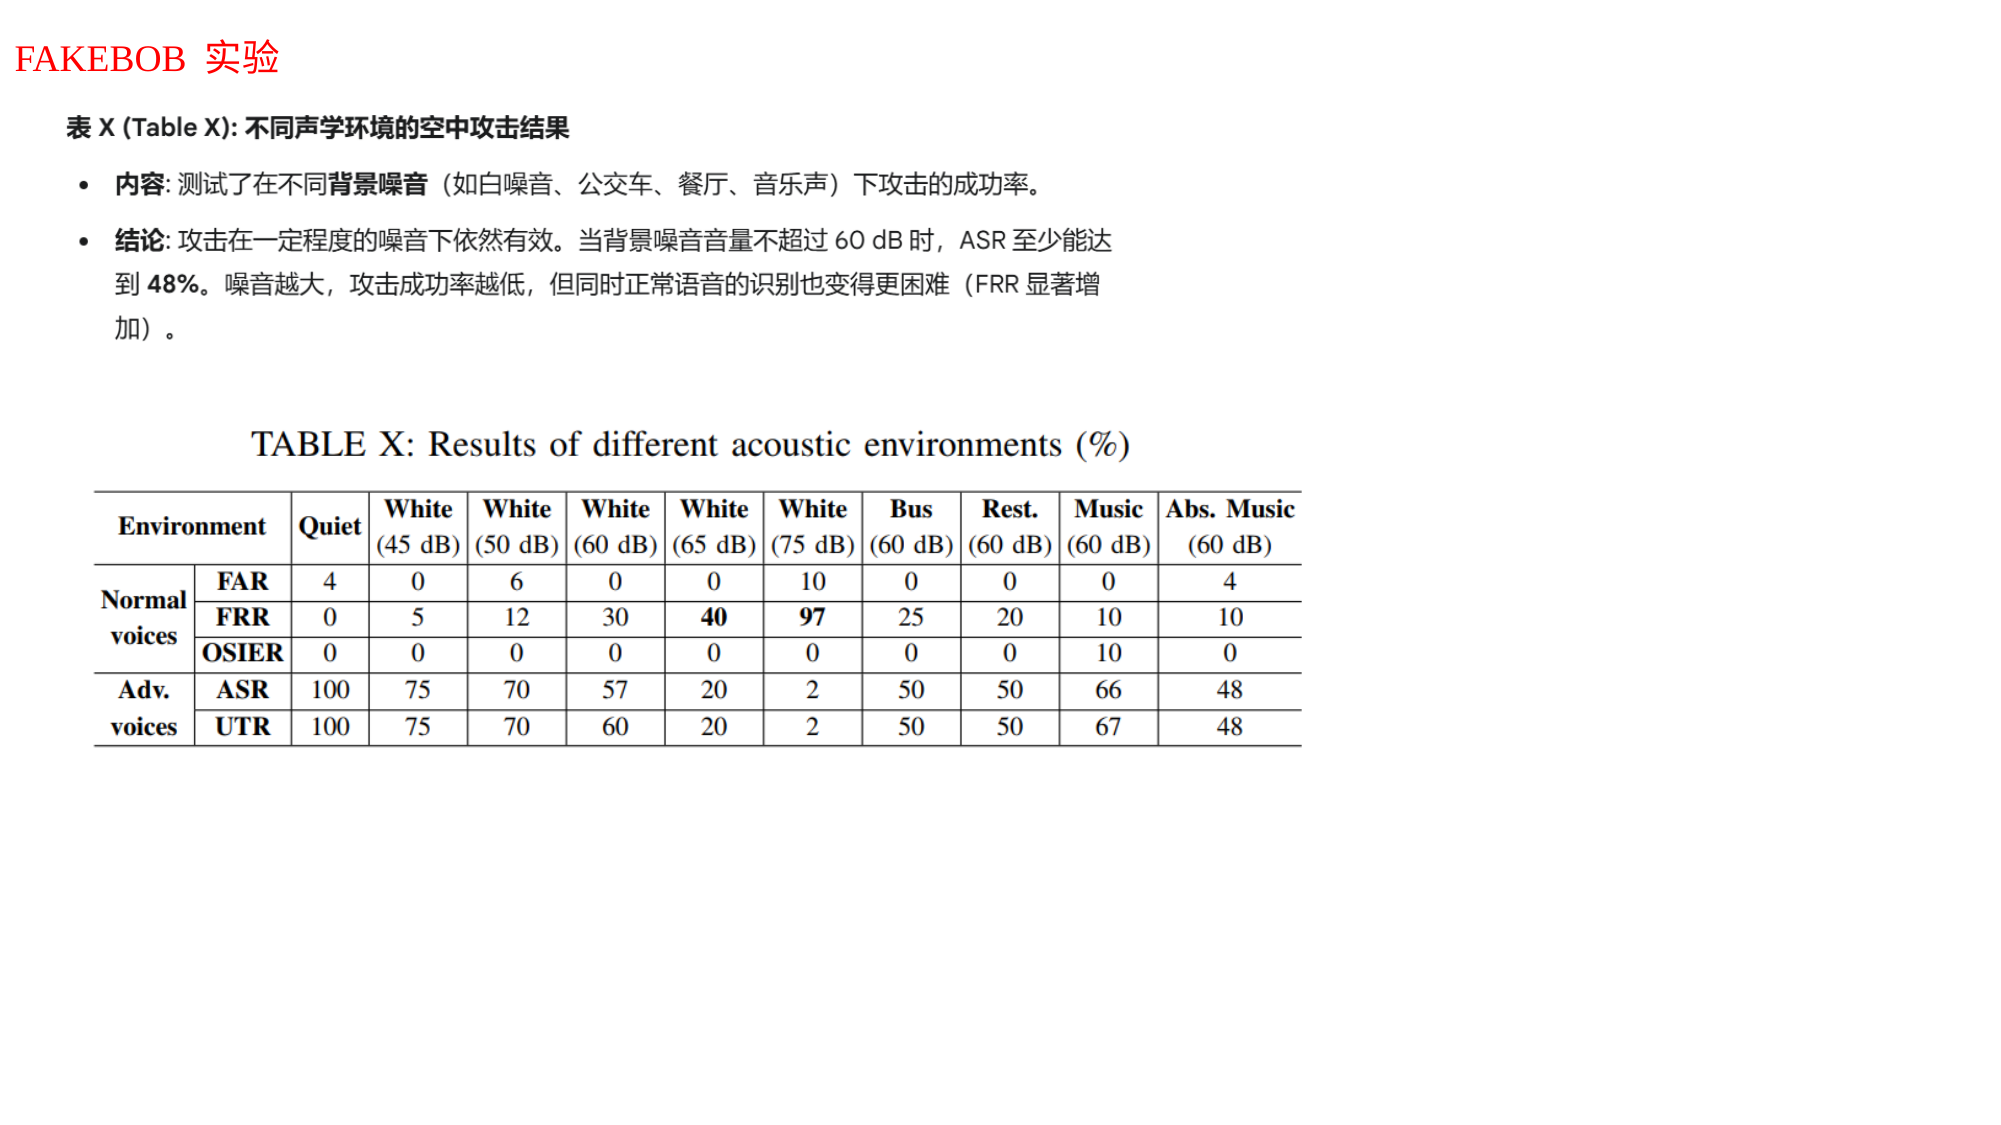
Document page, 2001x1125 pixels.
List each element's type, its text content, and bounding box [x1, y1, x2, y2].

text_box FAKEBOB 实验 [0, 27, 1000, 87]
picture [80, 408, 1308, 762]
picture [41, 88, 1125, 350]
